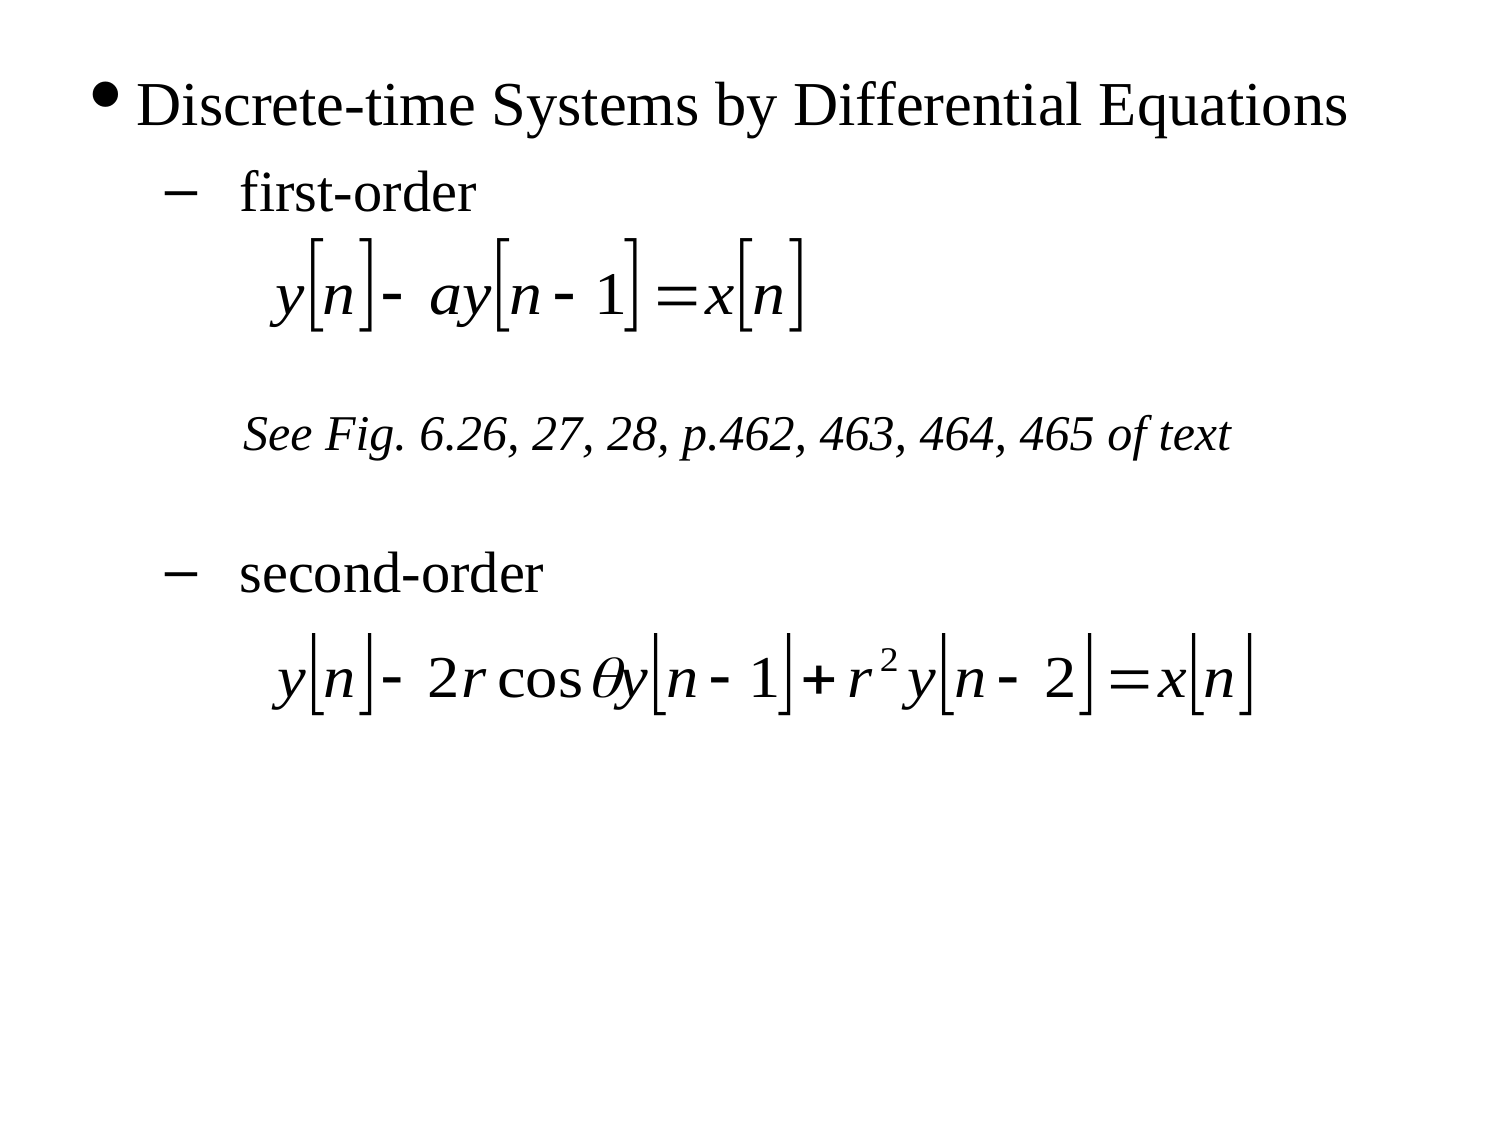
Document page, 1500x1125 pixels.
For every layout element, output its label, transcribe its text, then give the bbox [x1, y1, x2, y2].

text_box second-order [0, 527, 1500, 612]
text_box See Fig. 6.26, 27, 28, p.462, 463, 464, 465 of text [0, 392, 1500, 468]
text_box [258, 165, 810, 339]
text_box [261, 632, 1263, 723]
text_box Discrete-time Systems by Differential Equations [0, 55, 1500, 145]
text_box first-order [0, 145, 1500, 231]
